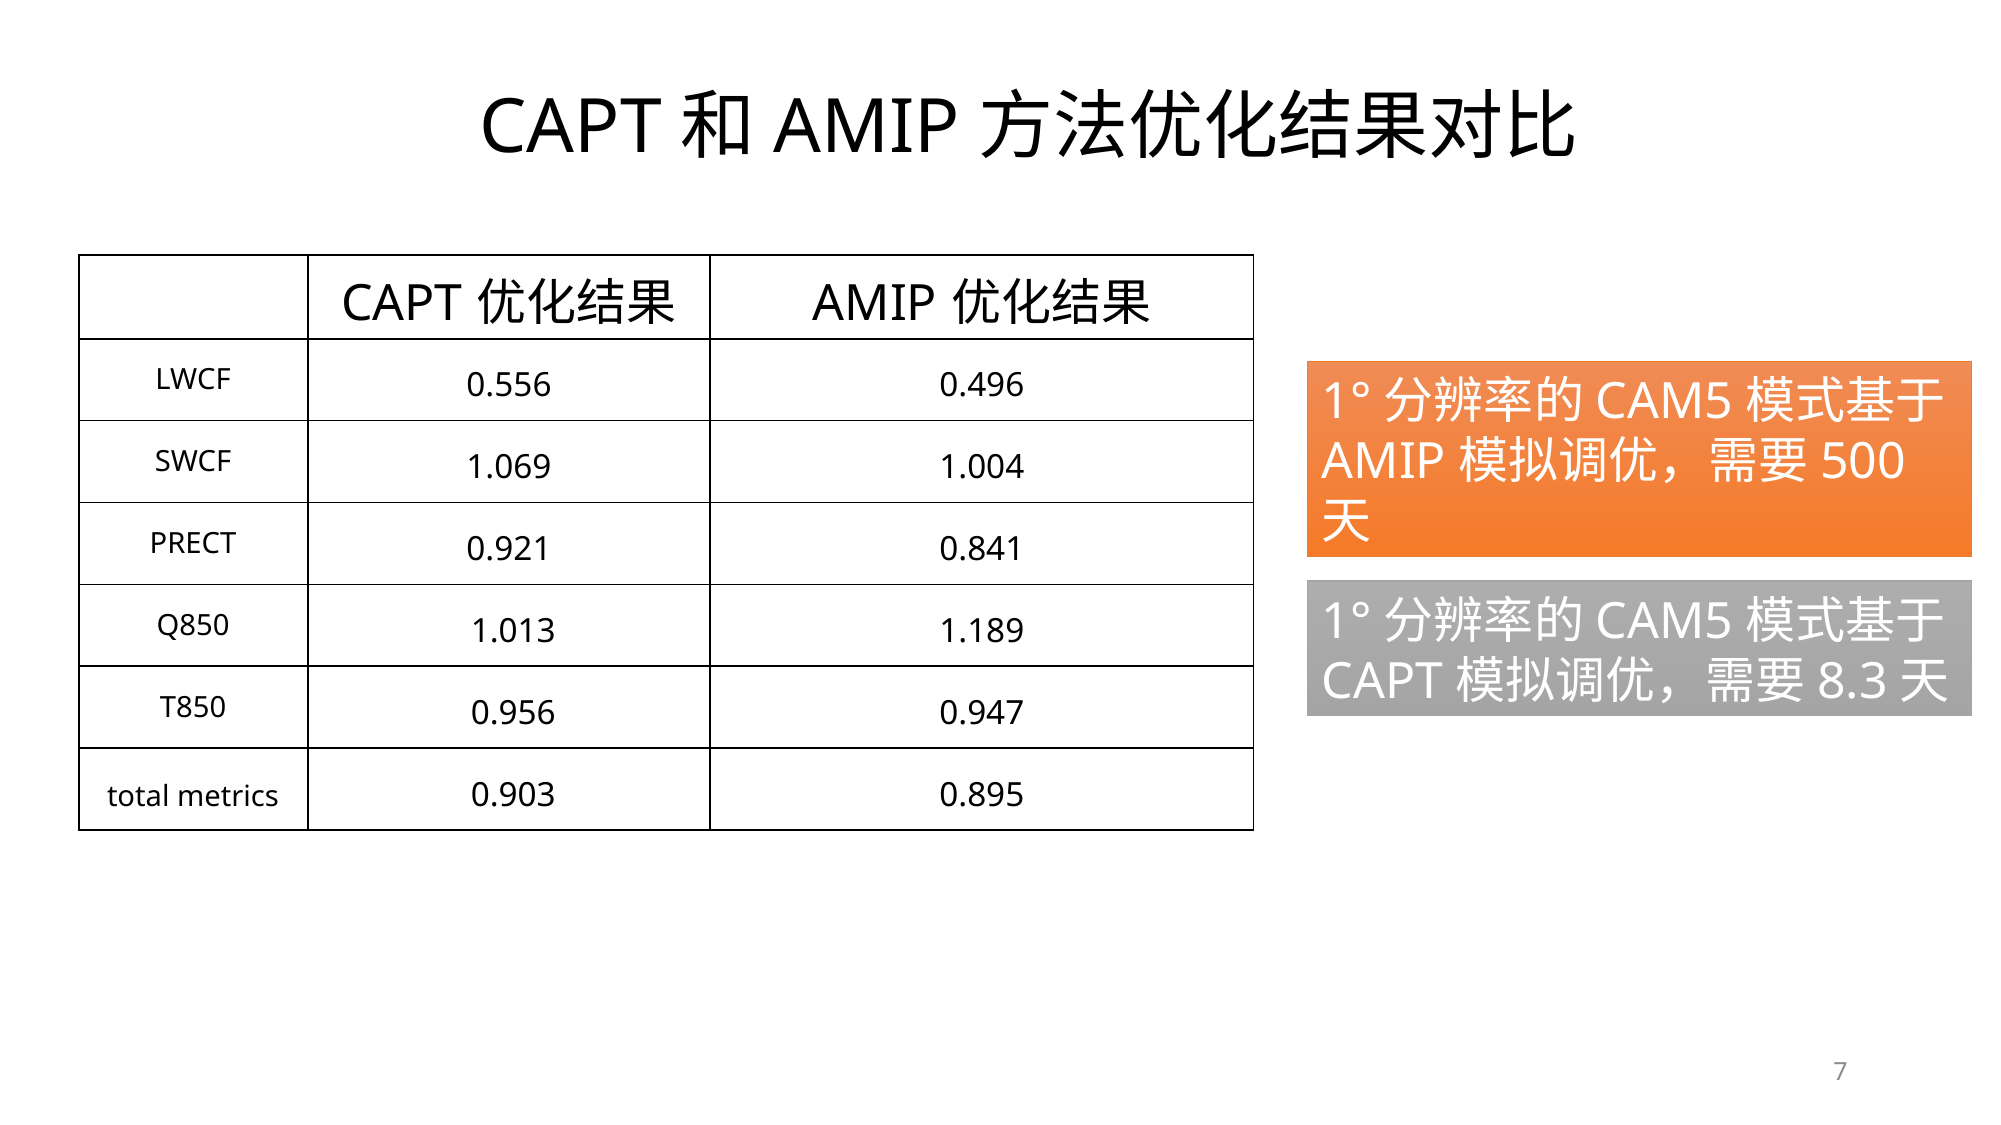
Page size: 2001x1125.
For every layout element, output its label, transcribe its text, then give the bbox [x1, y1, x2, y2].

table_cell 1.004 [711, 421, 1253, 502]
table_cell 1.069 [309, 421, 709, 502]
table_cell 1.189 [711, 585, 1253, 665]
table_cell 0.956 [309, 667, 709, 747]
table_cell 0.841 [711, 503, 1253, 584]
table_cell 0.903 [309, 749, 709, 829]
table_cell total metrics [80, 749, 307, 829]
table_cell 0.947 [711, 667, 1253, 747]
text_box 1°分辨率的CAM5模式基于AMIP模拟调优，需要500天 [1307, 361, 1972, 557]
table_cell 0.921 [309, 503, 709, 584]
table_cell Q850 [80, 585, 307, 665]
table_cell 0.895 [711, 749, 1253, 829]
table_header CAPT优化结果 [309, 256, 709, 338]
table_cell 0.496 [711, 340, 1253, 420]
slide_number 7 [1412, 1042, 1863, 1103]
table_header AMIP优化结果 [711, 256, 1253, 338]
table_header [80, 256, 307, 338]
table_cell LWCF [80, 340, 307, 420]
text_box 1°分辨率的CAM5模式基于CAPT模拟调优，需要8.3天 [1307, 580, 1972, 716]
table_cell 1.013 [309, 585, 709, 665]
table_cell T850 [80, 667, 307, 747]
text_box CAPT和AMIP方法优化结果对比 [464, 69, 1593, 175]
table_cell PRECT [80, 503, 307, 584]
table_cell 0.556 [309, 340, 709, 420]
table_cell SWCF [80, 421, 307, 502]
